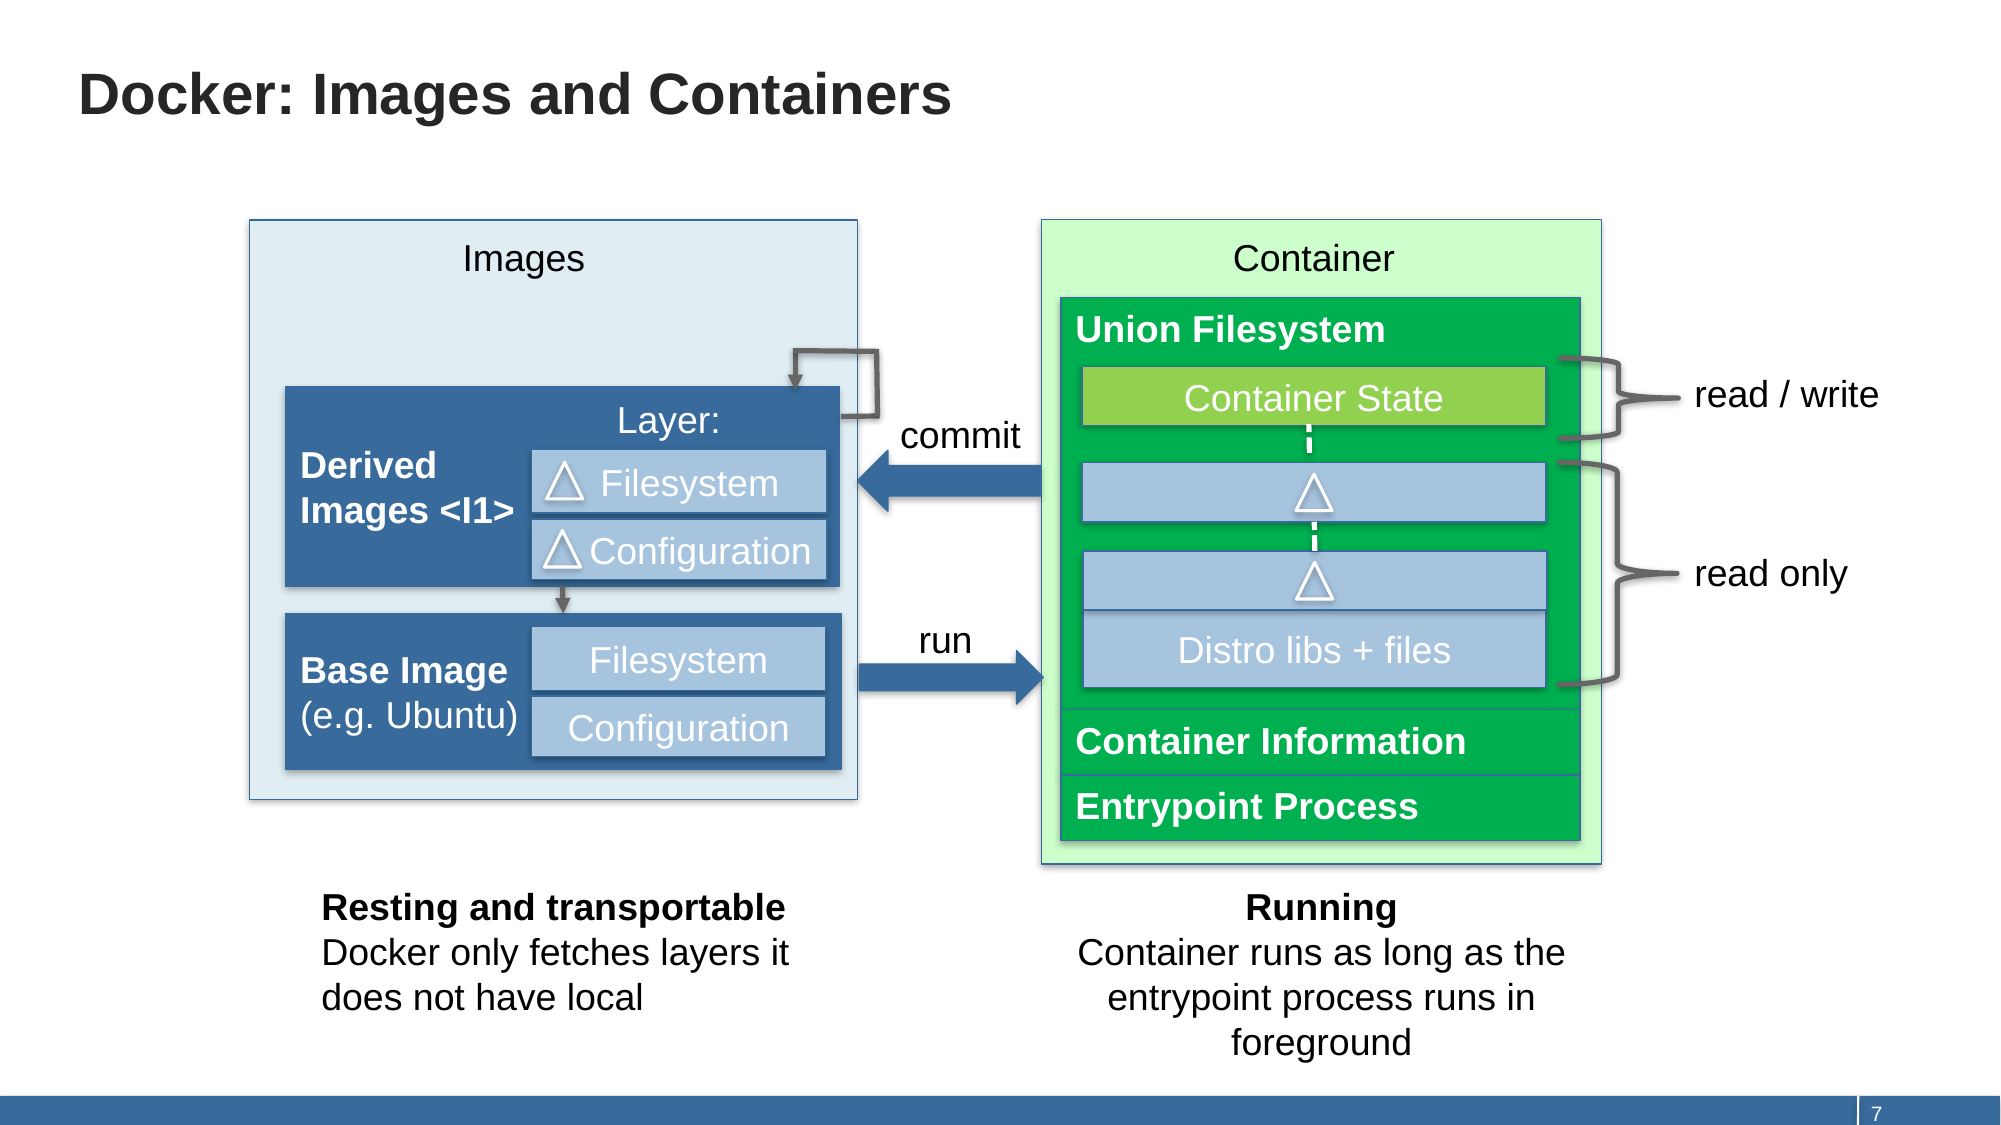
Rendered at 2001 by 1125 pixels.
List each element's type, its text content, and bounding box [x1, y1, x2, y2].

text_box Derived Images <I1> [285, 386, 840, 587]
title Docker: Images and Containers [63, 56, 1896, 220]
text_box Entrypoint Process [1060, 774, 1581, 841]
text_box run [903, 608, 988, 669]
text_box Configuration [531, 518, 828, 580]
text_box Container [1218, 226, 1410, 286]
text_box Base Image (e.g. Ubuntu) [285, 613, 842, 770]
text_box [1295, 473, 1333, 512]
text_box [249, 220, 858, 800]
text_box Configuration [531, 695, 826, 757]
text_box [1557, 460, 1679, 687]
text_box [1295, 561, 1334, 600]
text_box Union Filesystem [1060, 297, 1581, 709]
text_box [1082, 550, 1548, 611]
text_box Layer: [602, 388, 736, 449]
text_box Images [447, 226, 601, 286]
text_box read only [1679, 541, 1864, 602]
text_box [1081, 462, 1547, 523]
text_box Container Information [1060, 709, 1581, 774]
text_box Filesystem [531, 448, 828, 514]
text_box [543, 529, 582, 568]
text_box [1041, 220, 1602, 865]
text_box [545, 461, 584, 500]
text_box read / write [1679, 362, 1895, 422]
text_box commit [885, 403, 1036, 463]
text_box [856, 452, 1042, 512]
text_box Container State [1081, 366, 1547, 426]
text_box Filesystem [531, 625, 826, 691]
text_box Resting and transportable Docker only fetches layers it does not have local [306, 875, 805, 1025]
text_box [1558, 355, 1679, 441]
slide_number 7 [1870, 1073, 1988, 1125]
text_box [858, 650, 1044, 705]
text_box Distro libs + files [1082, 617, 1547, 688]
text_box Running Container runs as long as the entrypoint process runs in foreground [1008, 875, 1635, 1070]
